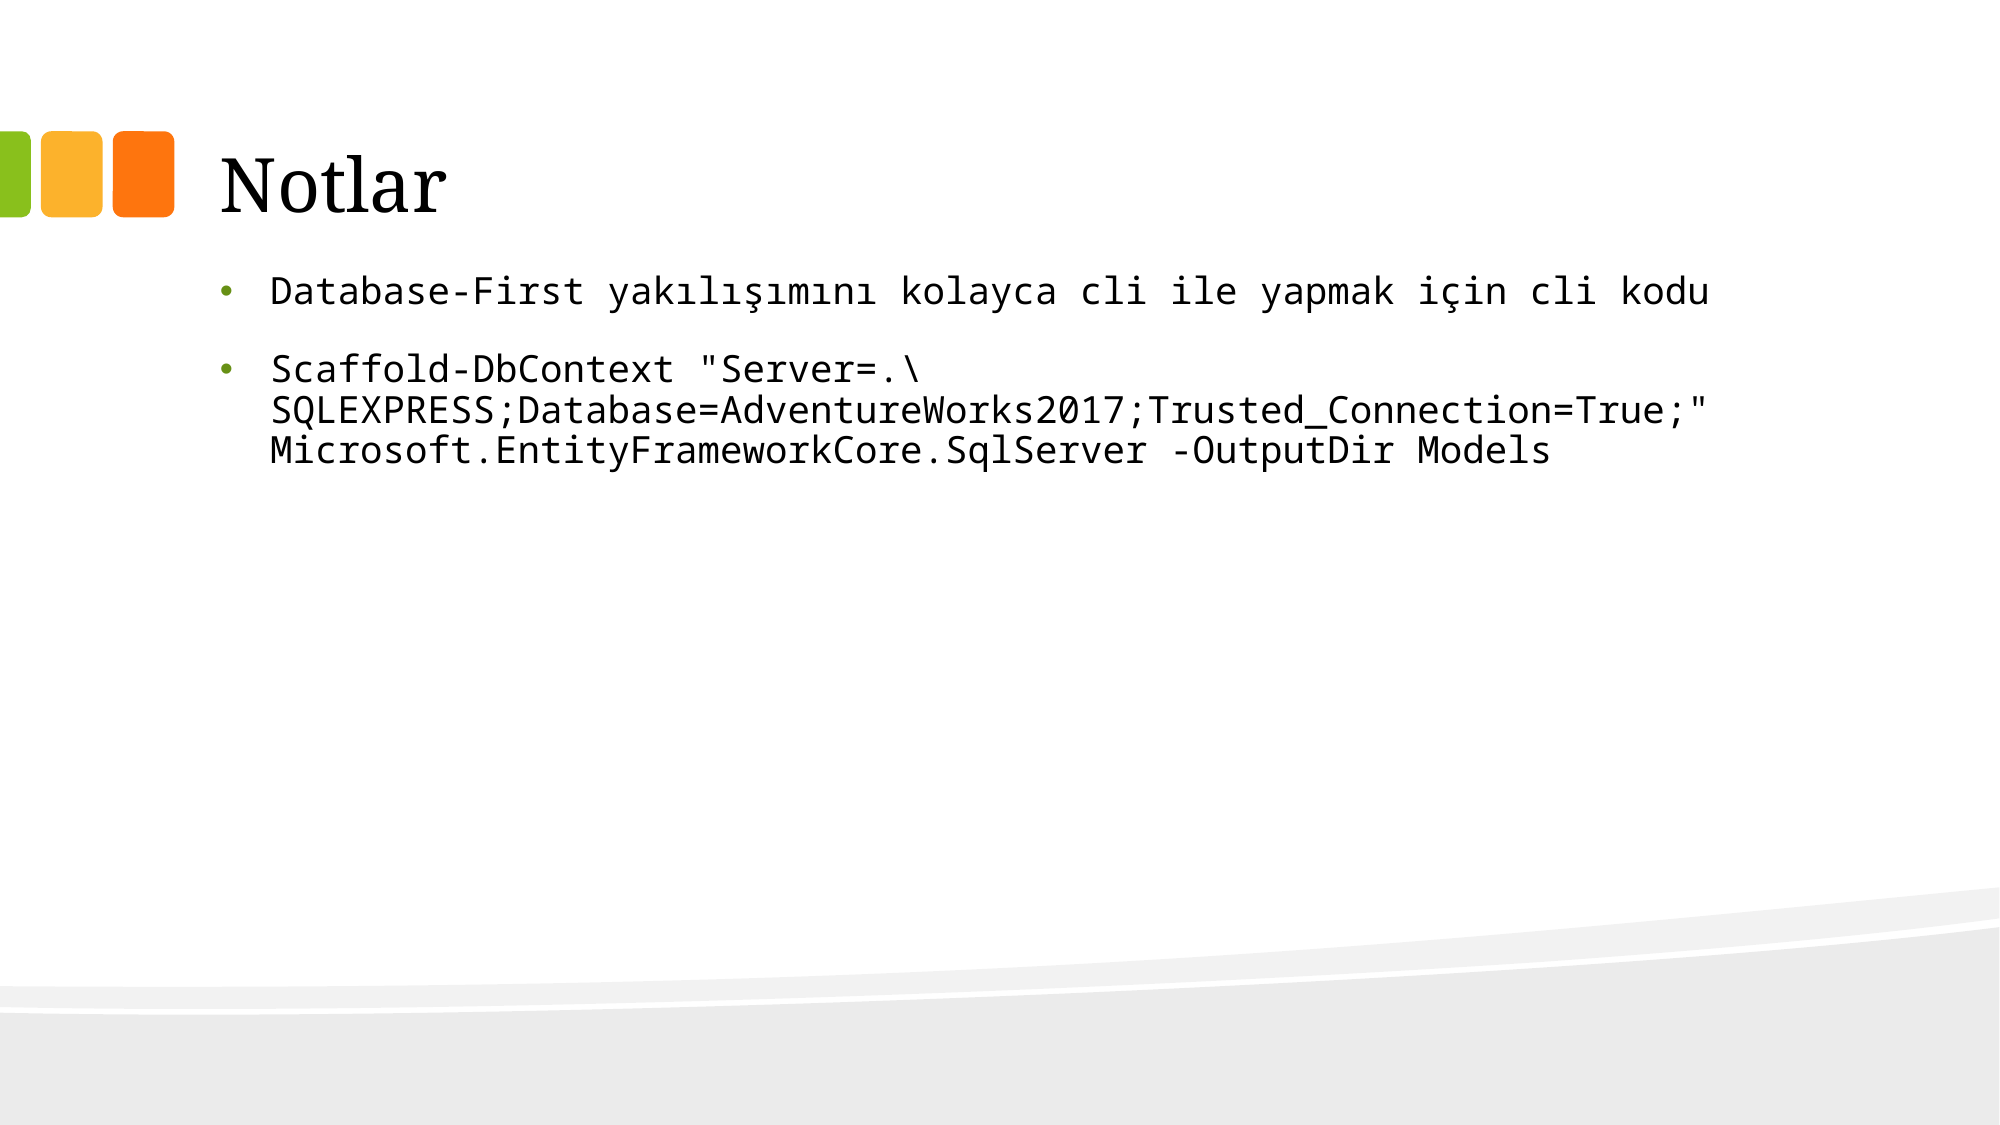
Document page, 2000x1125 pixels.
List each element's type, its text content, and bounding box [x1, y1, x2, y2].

title Notlar [199, 24, 1800, 238]
list Database-First yakılışımını kolayca cli ile yapmak için cli kodu Scaffold-DbContext "Server=.\SQLEXPRESS;Database=AdventureWorks2017;Trusted_Connection=True;" Microsoft.EntityFrameworkCore.SqlServer -OutputDir Models [199, 262, 1800, 1013]
